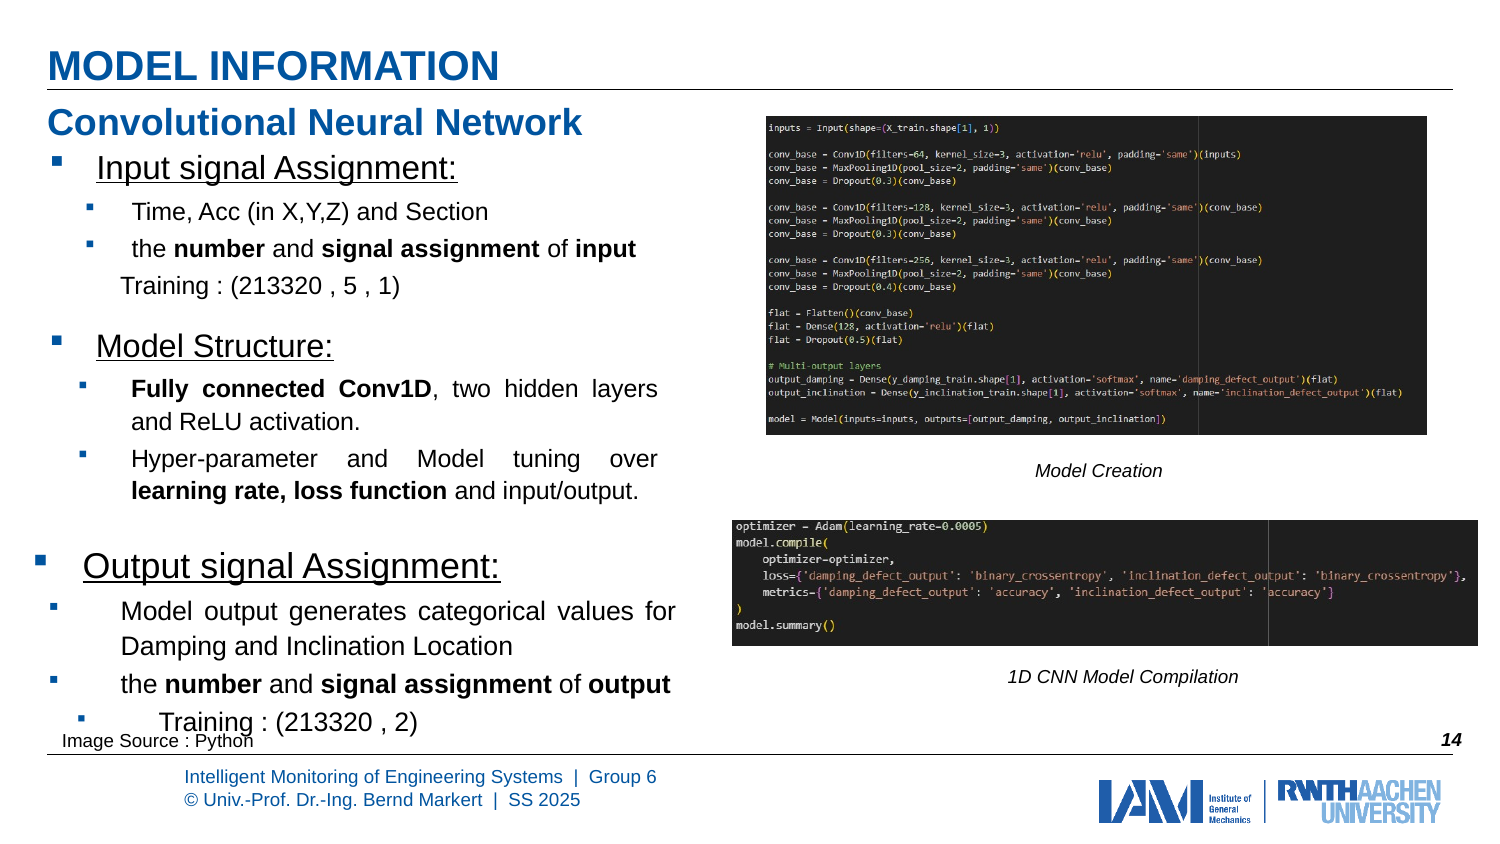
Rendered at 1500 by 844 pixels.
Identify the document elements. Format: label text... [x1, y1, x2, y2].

text_box Model Creation [709, 451, 1484, 489]
text_box Image Source : Python [47, 721, 868, 759]
text_box 1D CNN Model Compilation [733, 657, 1500, 695]
picture [766, 116, 1427, 436]
title MODEL INFORMATION [47, 22, 1453, 89]
text_box Model Structure: Fully connected Conv1D, two hidden layers and ReLU activation. Hyper-parameter and Model tuning over learning rate, loss function and input/output. [49, 321, 659, 524]
text_box 14 [1426, 720, 1482, 758]
picture [1086, 758, 1454, 844]
list Input signal Assignment: Time, Acc (in X,Y,Z) and Section the number and signal assignment of input Training : (213320 , 5 , 1) [49, 144, 750, 345]
picture [732, 520, 1478, 646]
list Convolutional Neural Network [47, 95, 1453, 144]
text_box Output signal Assignment: Model output generates categorical values for Damping and Inclination Location the number and signal assignment of output Training : (213320 , 2) [32, 538, 676, 742]
